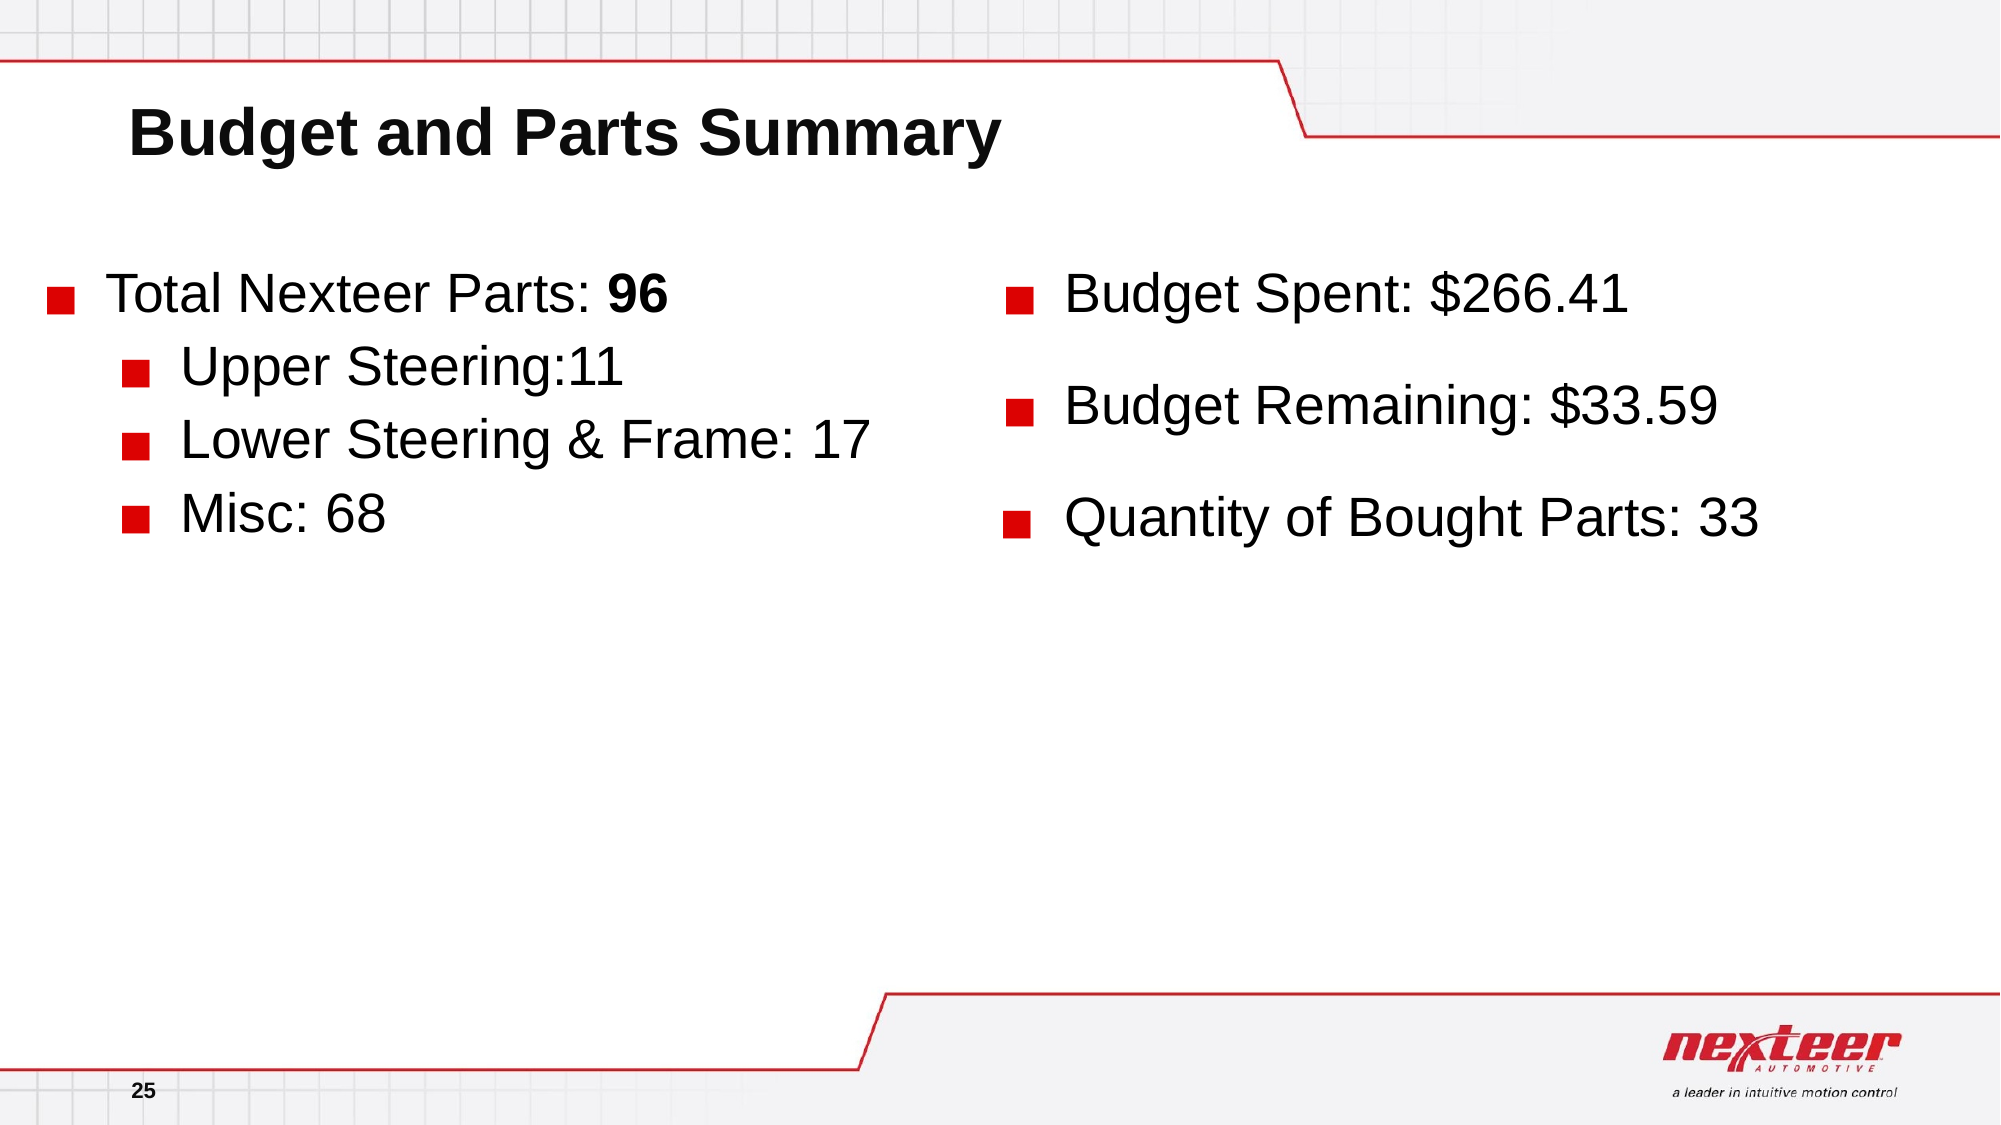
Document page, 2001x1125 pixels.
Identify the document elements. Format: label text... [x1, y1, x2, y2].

title Budget and Parts Summary [113, 74, 1256, 177]
list Total Nexteer Parts: 96 Upper Steering:11 Lower Steering & Frame: 17 Misc: 68 [15, 235, 975, 946]
picture [0, 0, 2000, 1125]
text_box Budget Spent: $266.41 Budget Remaining: $33.59 Quantity of Bought Parts: 33 [974, 235, 1933, 890]
